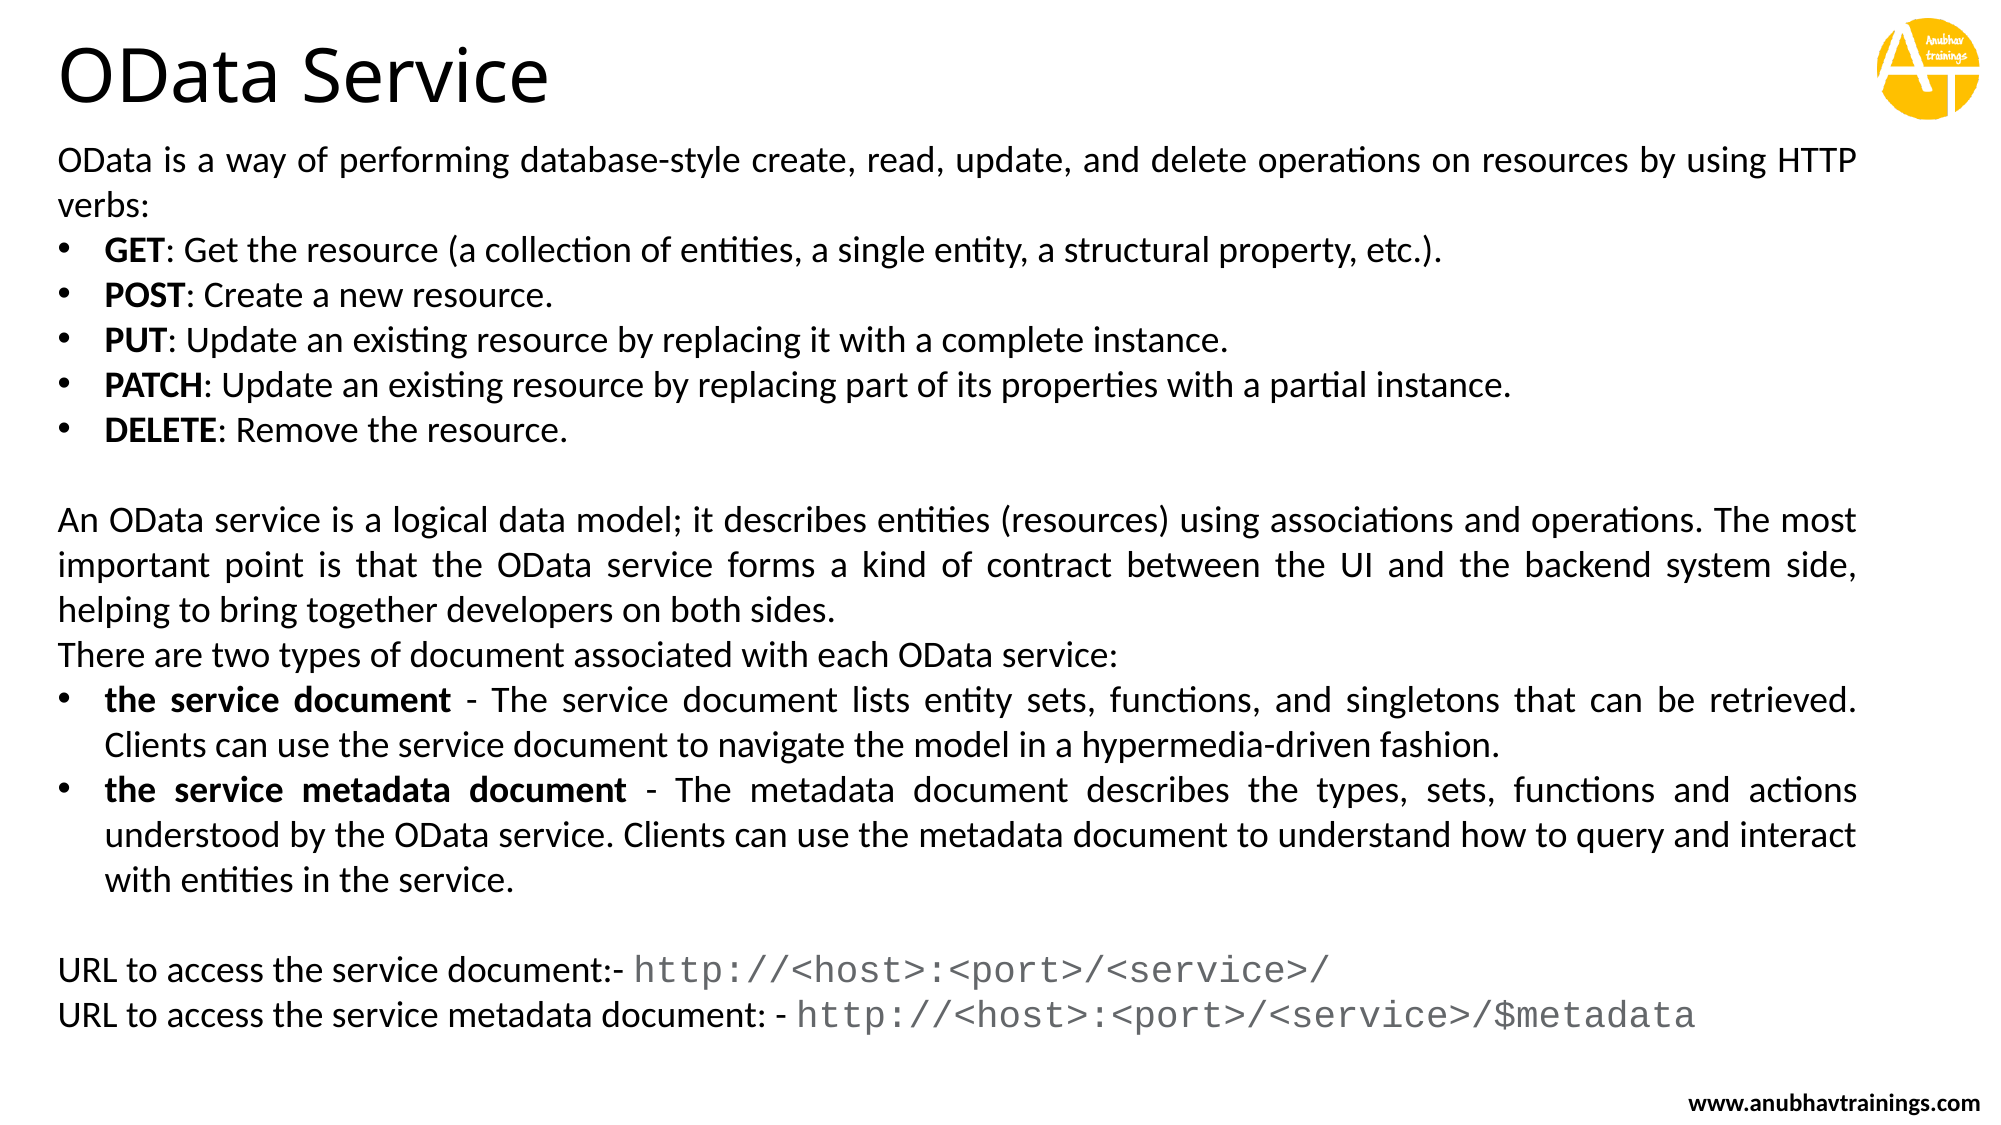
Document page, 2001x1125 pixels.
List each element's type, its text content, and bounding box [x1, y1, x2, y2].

text_box OData Service [42, 30, 1866, 127]
text_box OData is a way of performing database-style create, read, update, and delete operations on resources by using HTTP verbs: GET: Get the resource (a collection of entities, a single entity, a structural property, etc.). POST: Create a new resource. PUT: Update an existing resource by replacing it with a complete instance. PATCH: Update an existing resource by replacing part of its properties with a partial instance. DELETE: Remove the resource. An OData service is a logical data model; it describes entities (resources) using associations and operations. The most important point is that the OData service forms a kind of contract between the UI and the backend system side, helping to bring together developers on both sides. There are two types of document associated with each OData service: the service document - The service document lists entity sets, functions, and singletons that can be retrieved. Clients can use the service document to navigate the model in a hypermedia-driven fashion. the service metadata document - The metadata document describes the types, sets, functions and actions understood by the OData service. Clients can use the metadata document to understand how to query and interact with entities in the service. URL to access the service document:- http://<host>:<port>/<service>/ URL to access the service metadata document: - http://<host>:<port>/<service>/$metadata [42, 127, 1874, 1043]
footer www.anubhavtrainings.com [1669, 1089, 2000, 1114]
picture [1866, 11, 1985, 128]
